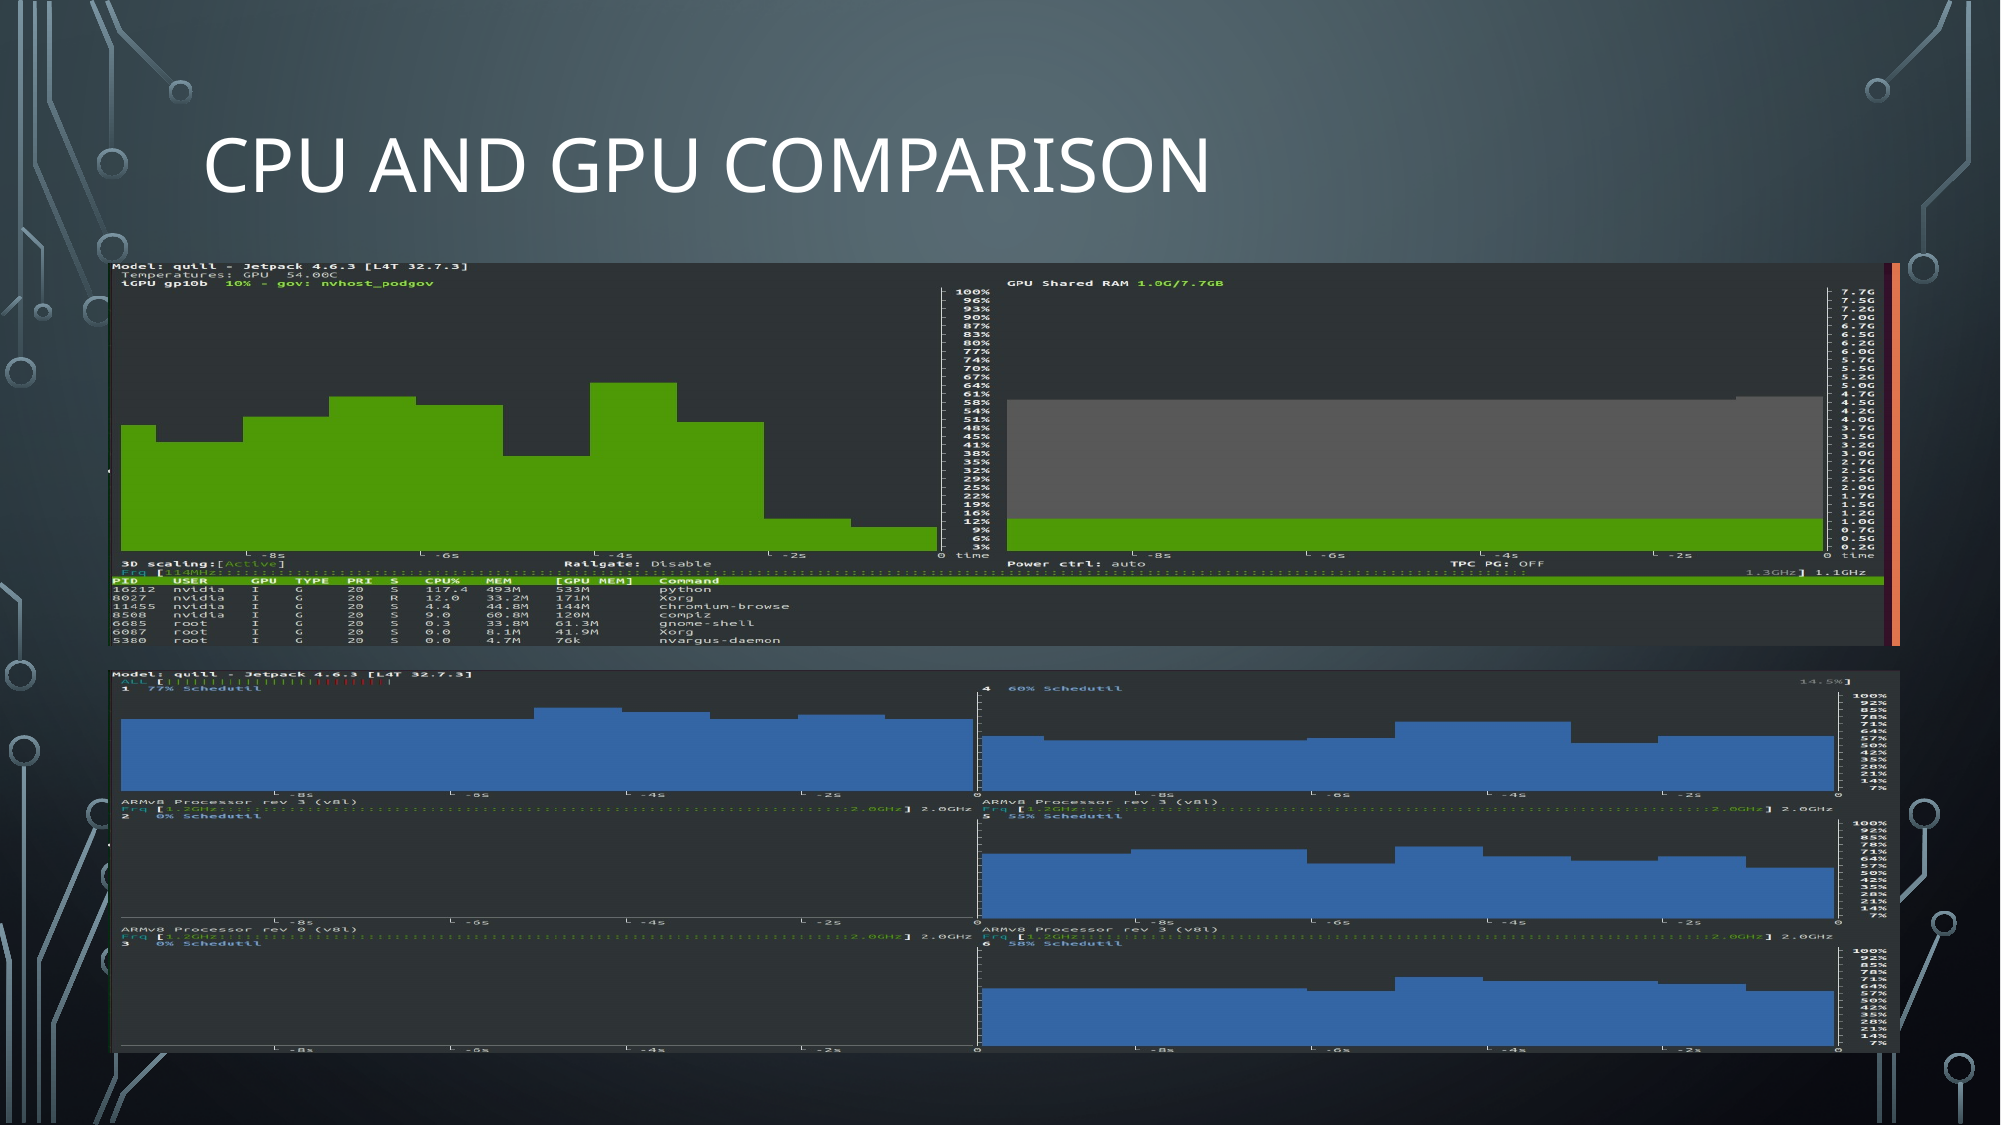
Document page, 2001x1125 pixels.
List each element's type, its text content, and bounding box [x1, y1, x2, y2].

picture [108, 262, 1901, 646]
title CPU and GPU Comparison [187, 101, 1813, 235]
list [108, 670, 1901, 1054]
